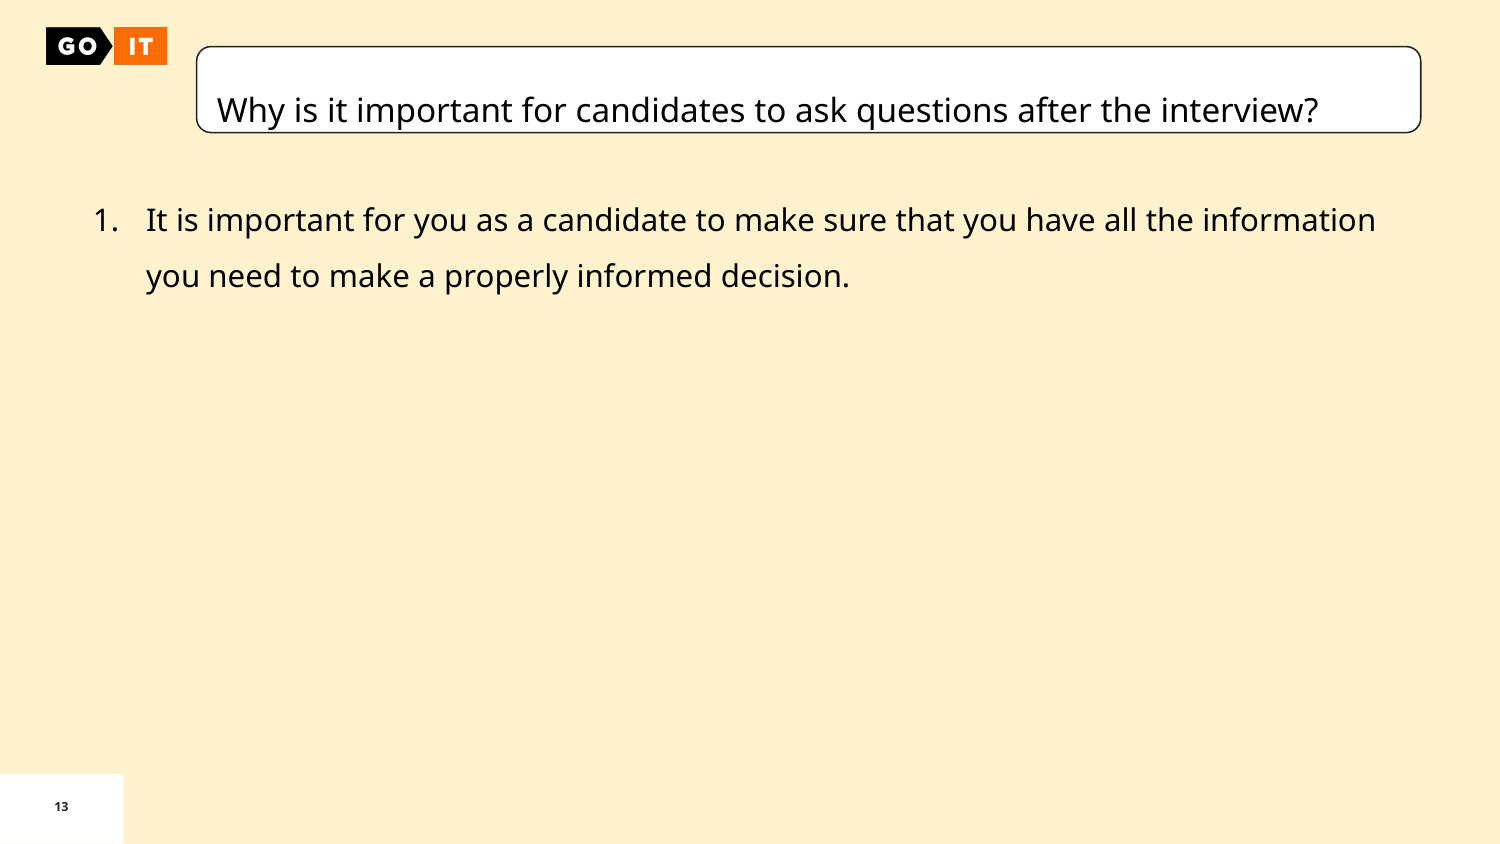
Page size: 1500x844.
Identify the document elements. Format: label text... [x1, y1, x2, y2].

text_box [196, 46, 1421, 129]
text_box Why is it important for candidates to ask questions after the interview? [201, 54, 1416, 145]
picture [46, 27, 168, 65]
text_box It is important for you as a candidate to make sure that you have all the information you need to make a properly informed decision. [56, 166, 1416, 309]
